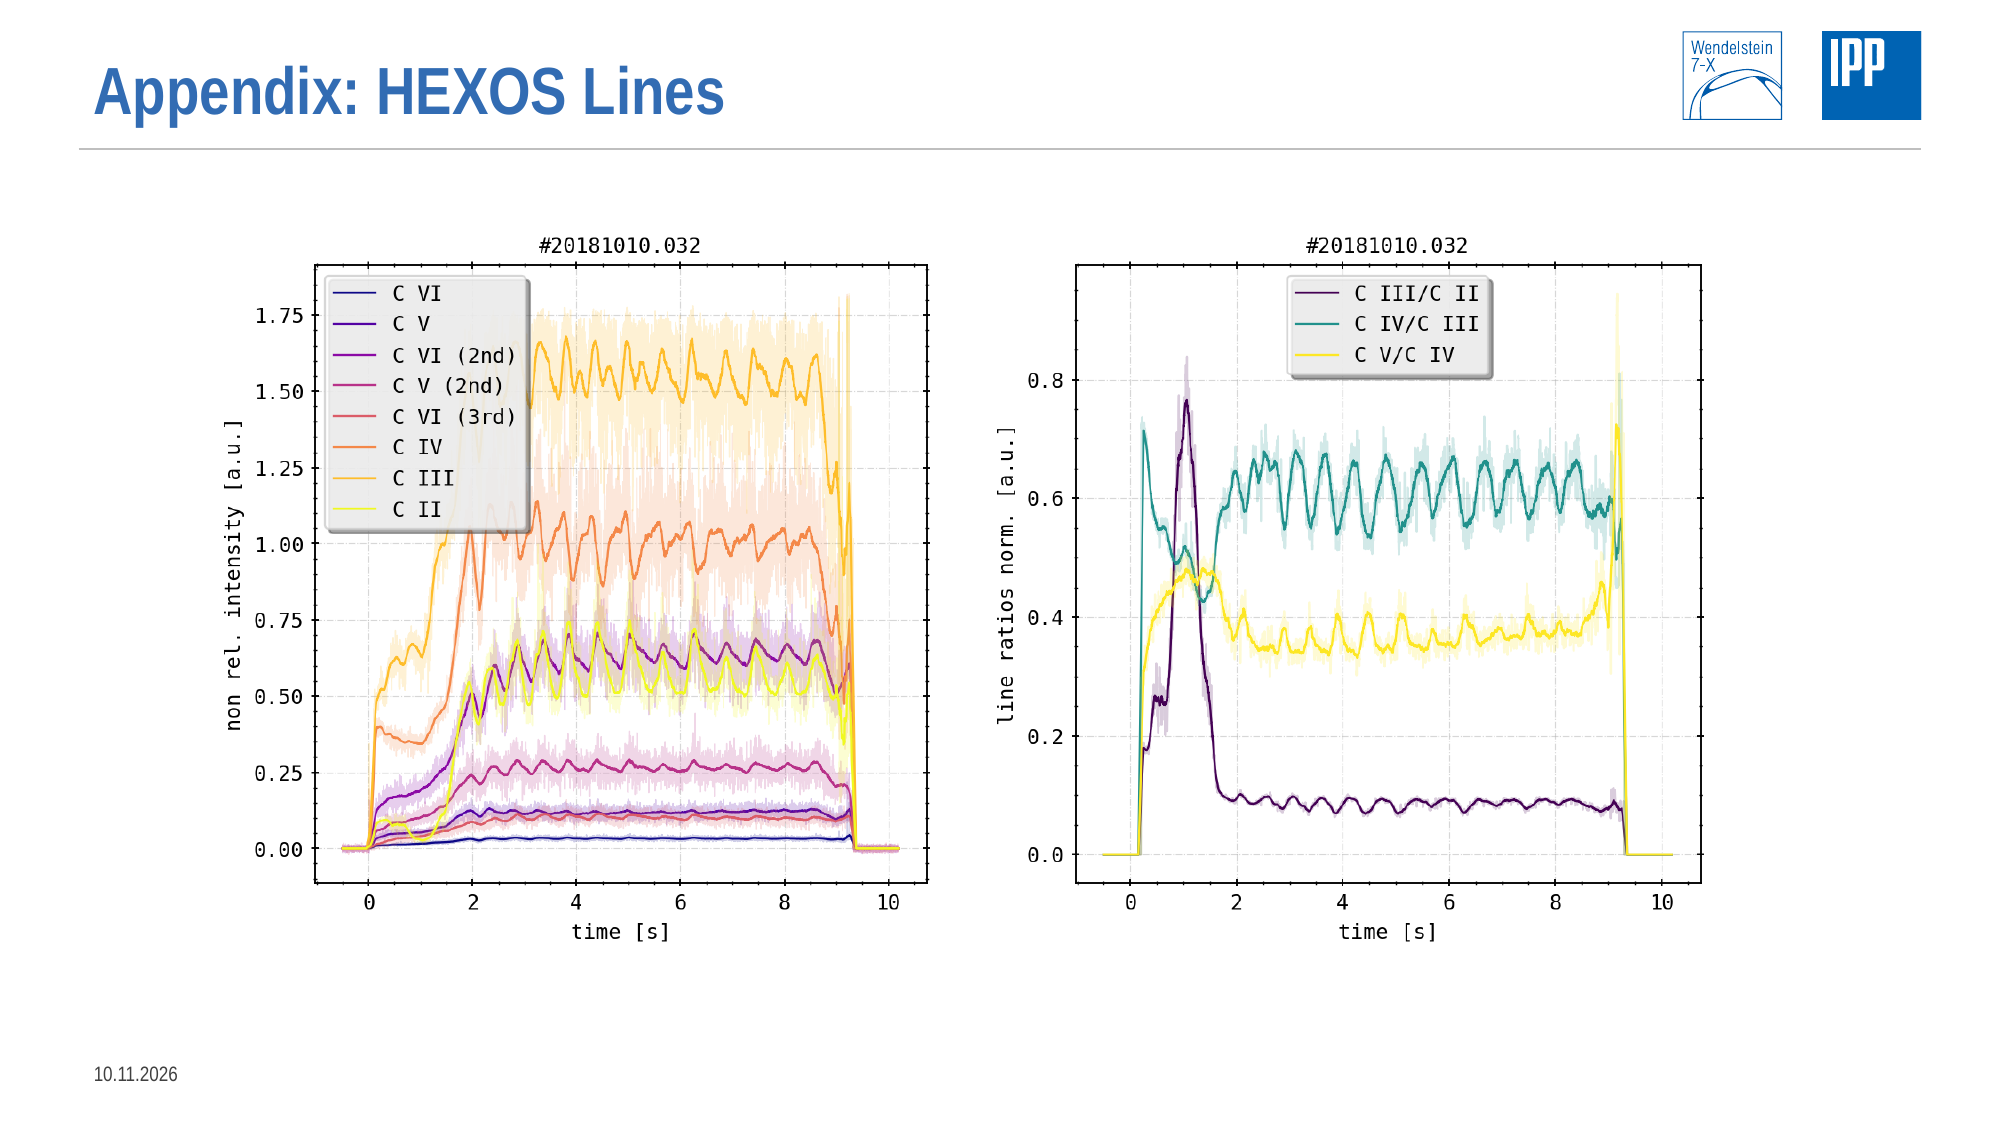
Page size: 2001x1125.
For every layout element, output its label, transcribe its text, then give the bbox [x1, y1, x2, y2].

picture [216, 229, 937, 950]
picture [990, 229, 1711, 950]
title Appendix: HEXOS Lines [78, 30, 1638, 136]
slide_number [78, 1042, 262, 1103]
